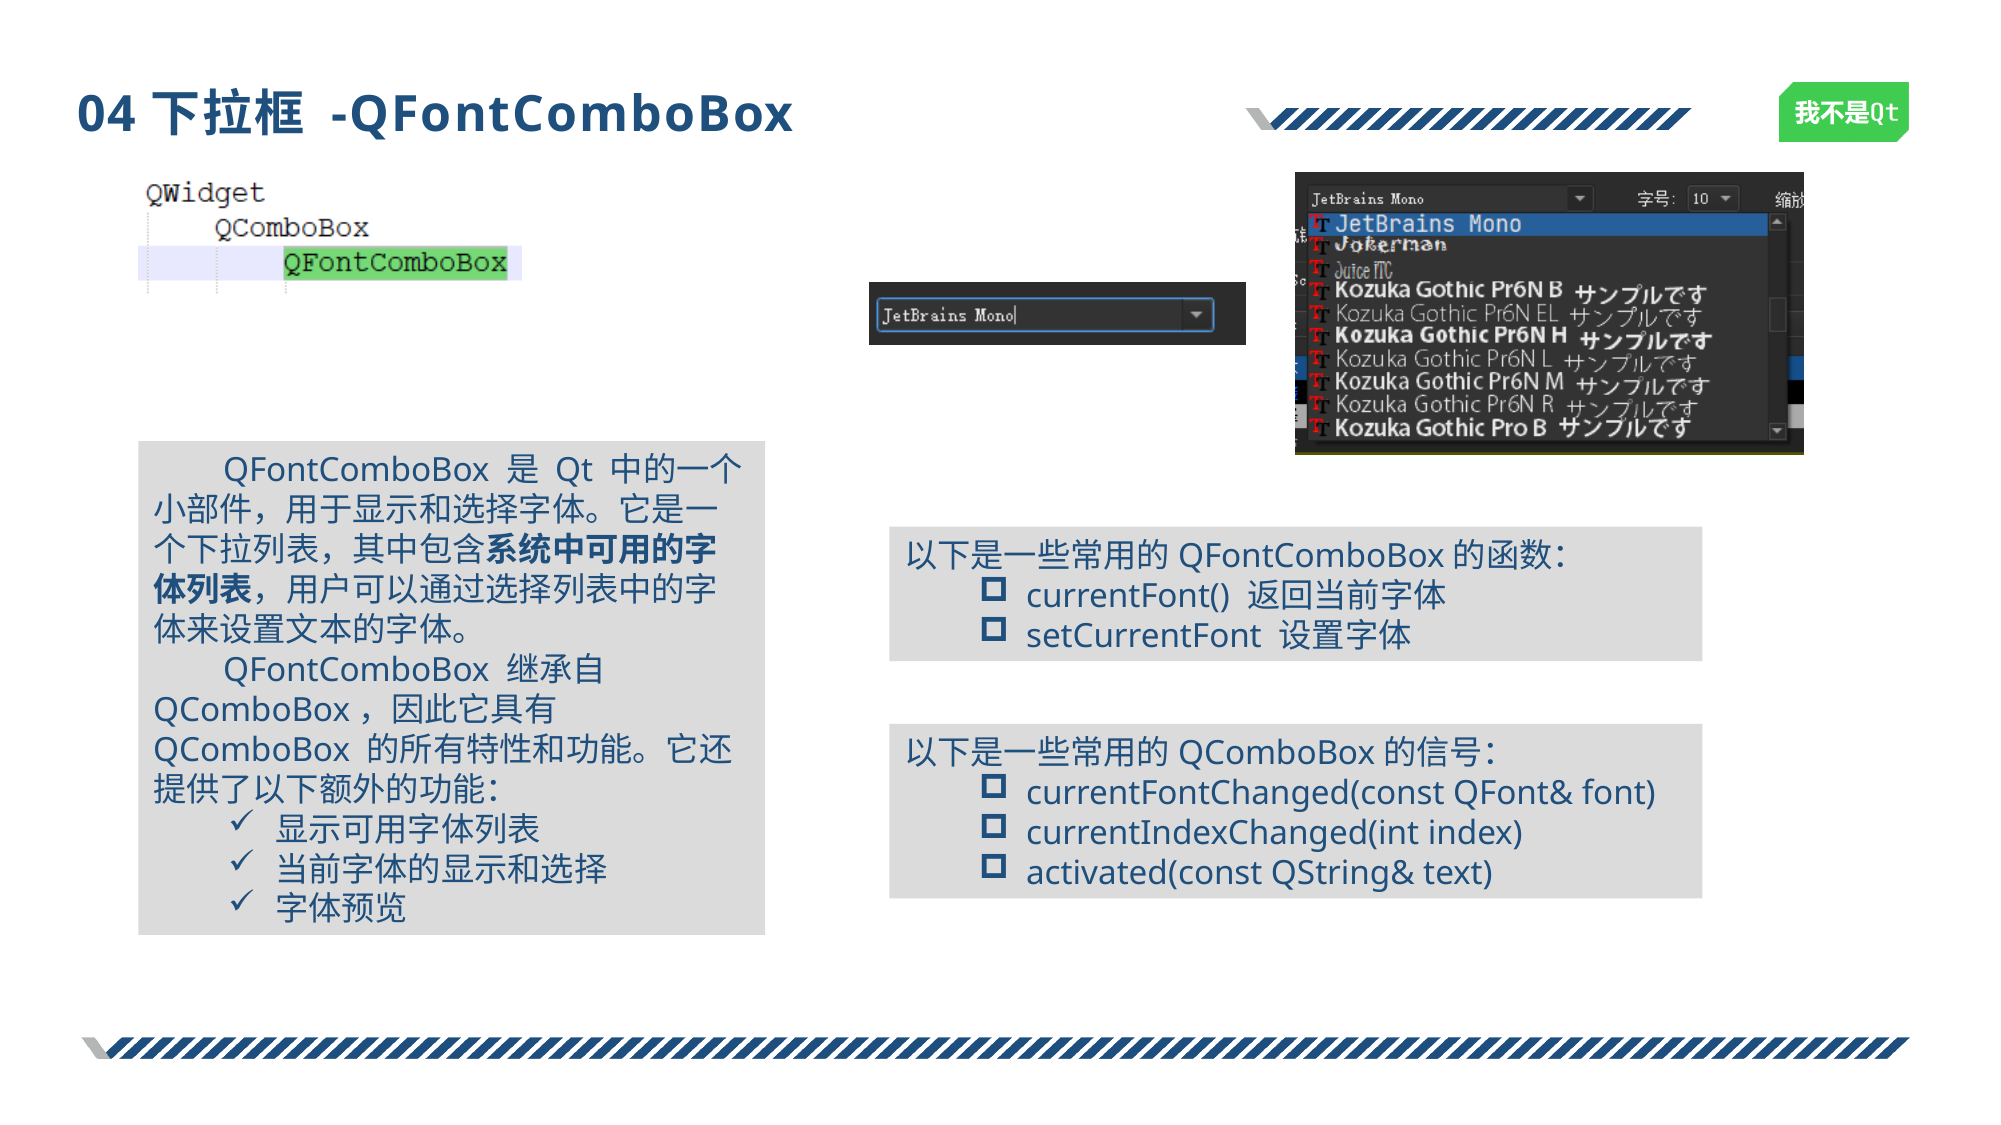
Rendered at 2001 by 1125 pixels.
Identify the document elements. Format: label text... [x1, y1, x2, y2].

text_box QFontComboBox 是 Qt 中的一个小部件，用于显示和选择字体。它是一个下拉列表，其中包含系统中可用的字体列表，用户可以通过选择列表中的字体来设置文本的字体。 QFontComboBox 继承自 QComboBox，因此它具有 QComboBox 的所有特性和功能。它还提供了以下额外的功能： 显示可用字体列表 当前字体的显示和选择 字体预览 [138, 441, 766, 935]
text_box 04下拉框 -QFontComboBox [62, 73, 810, 149]
picture [1245, 108, 1692, 130]
picture [868, 282, 1246, 345]
text_box 以下是一些常用的QFontComboBox的函数： currentFont() 返回当前字体 setCurrentFont 设置字体 [889, 526, 1703, 662]
picture [1779, 82, 1909, 142]
picture [1295, 172, 1804, 455]
text_box 以下是一些常用的QComboBox的信号： currentFontChanged(const QFont& font) currentIndexChanged(int index) activated(const QString& text) [889, 723, 1703, 899]
picture [138, 172, 522, 295]
picture [81, 1037, 1910, 1059]
